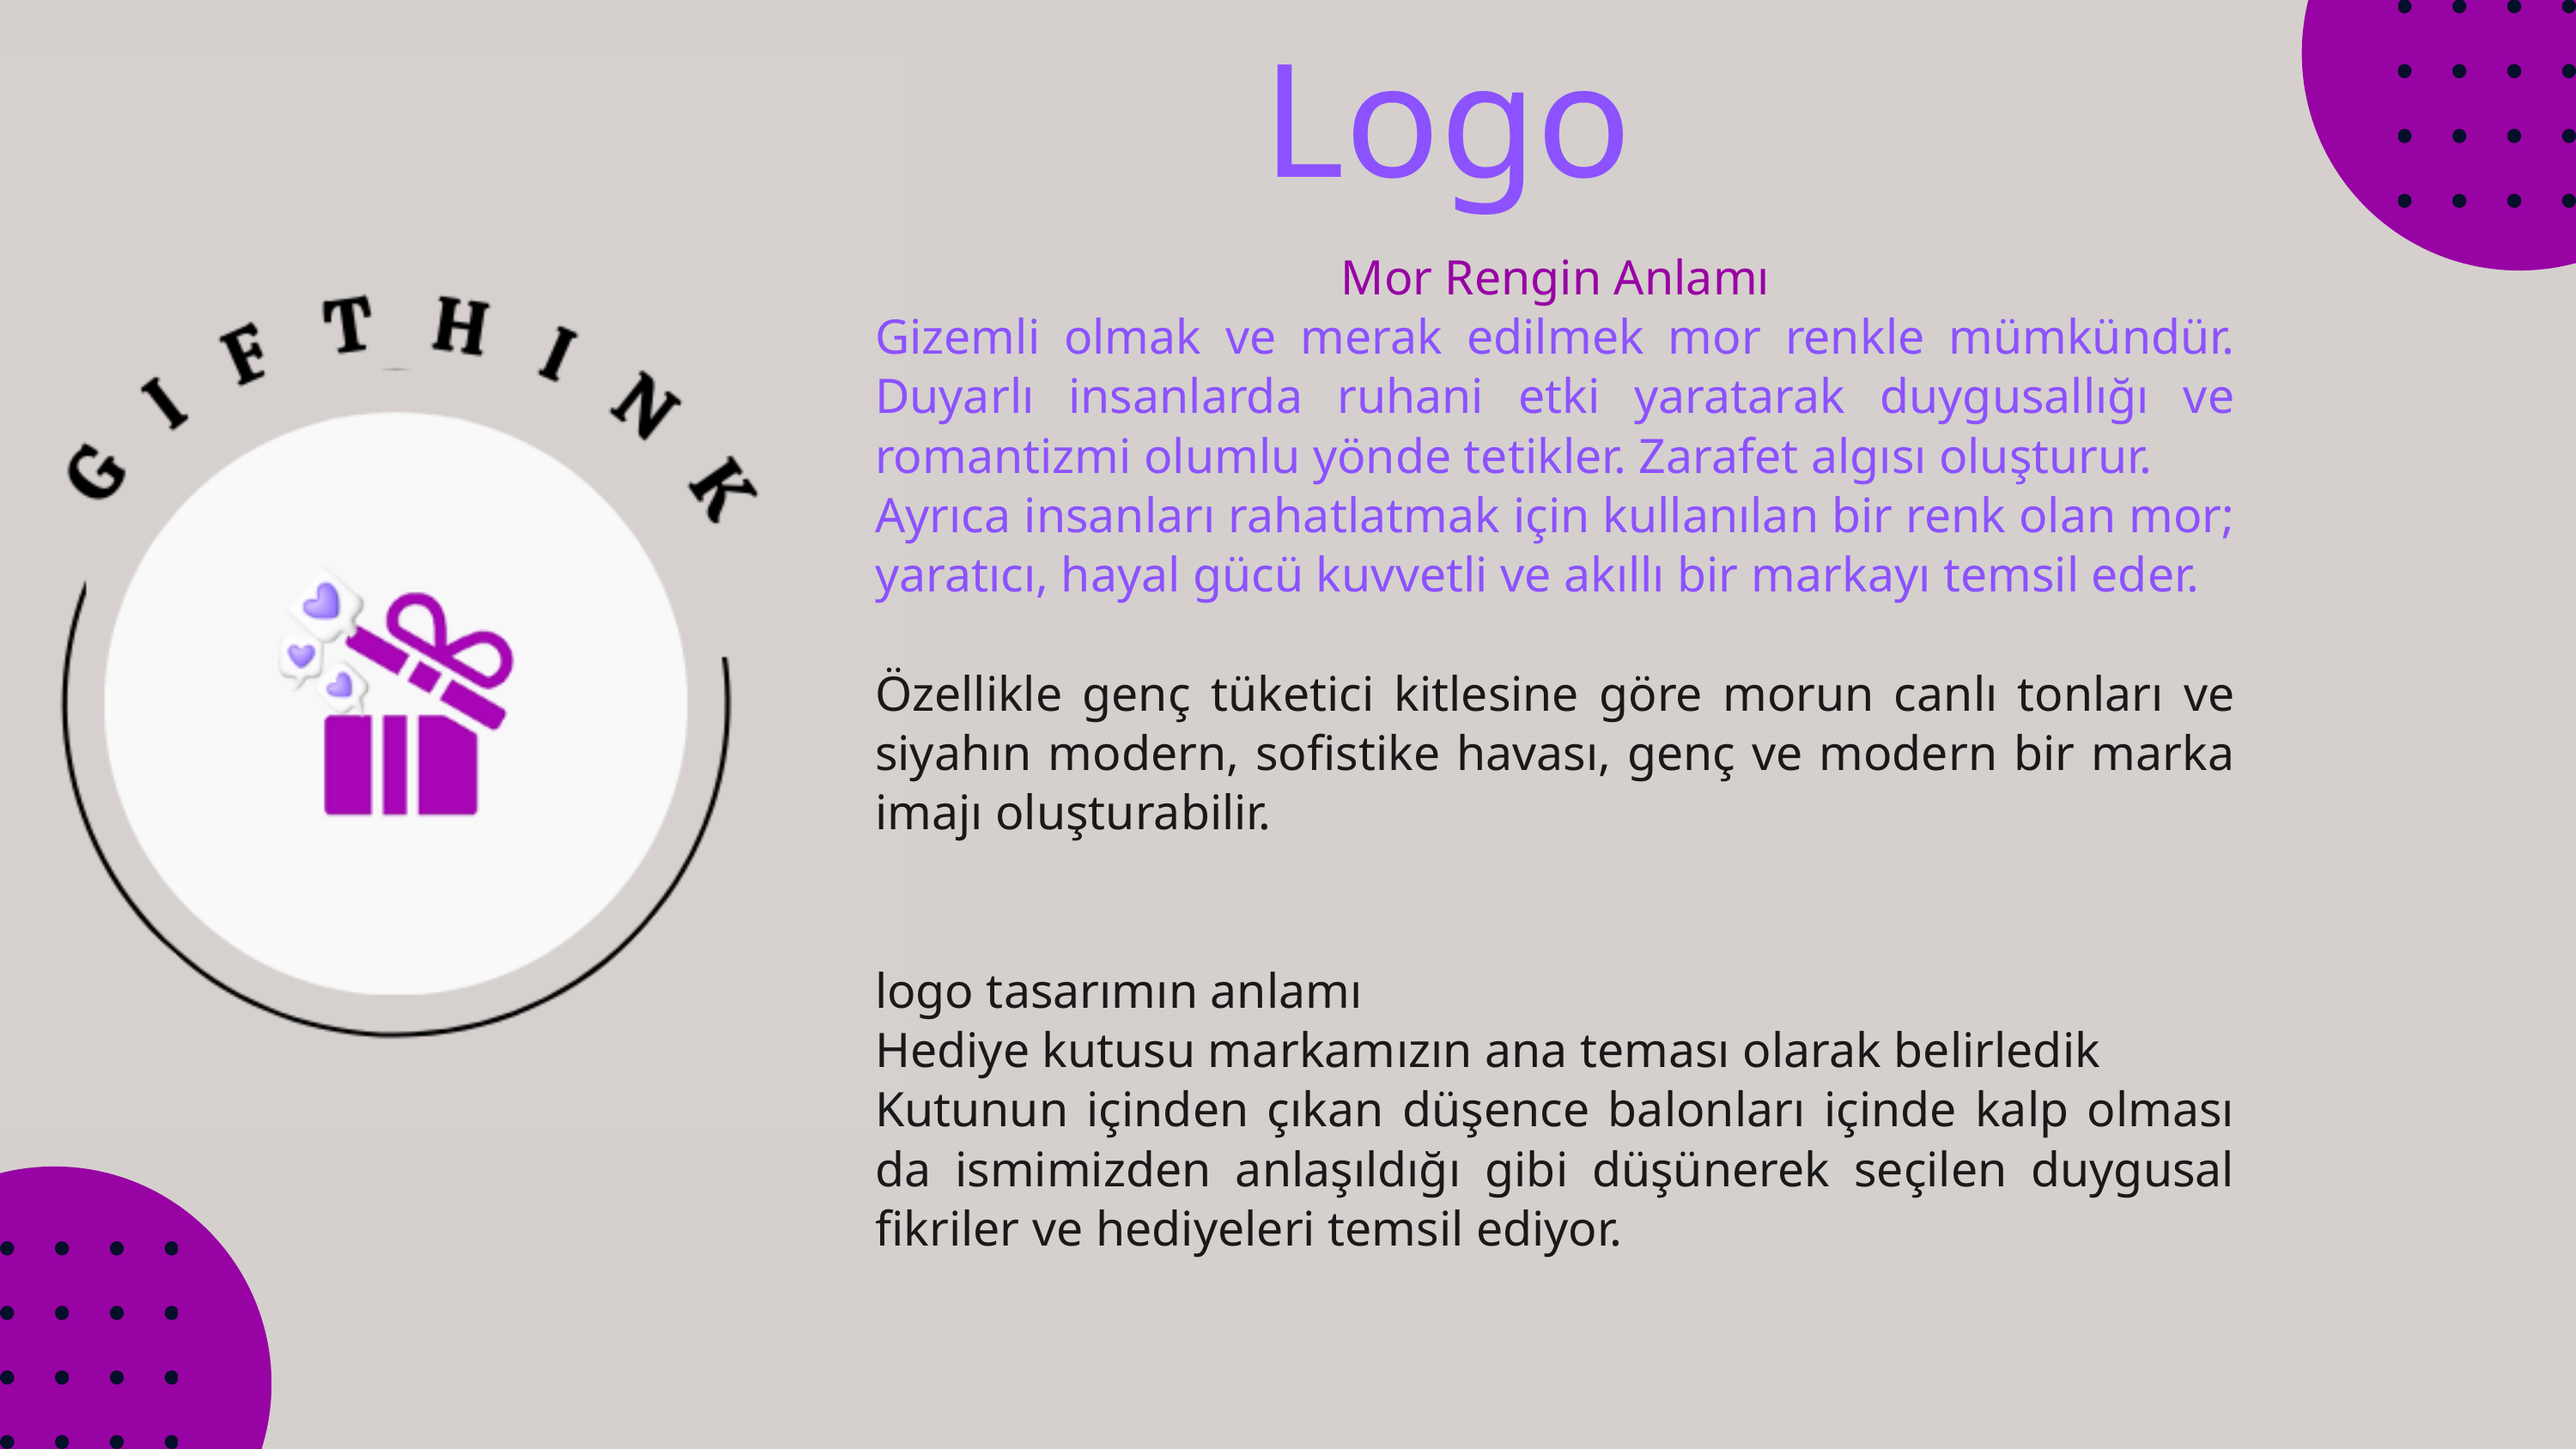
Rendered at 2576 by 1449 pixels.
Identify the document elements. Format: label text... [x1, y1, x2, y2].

text_box Mor Rengin Anlamı Gizemli olmak ve merak edilmek mor renkle mümkündür. Duyarlı insanlarda ruhani etki yaratarak duygusallığı ve romantizmi olumlu yönde tetikler. Zarafet algısı oluşturur. Ayrıca insanları rahatlatmak için kullanılan bir renk olan mor; yaratıcı, hayal gücü kuvvetli ve akıllı bir markayı temsil eder. Özellikle genç tüketici kitlesine göre morun canlı tonları ve siyahın modern, sofistike havası, genç ve modern bir marka imajı oluşturabilir. logo tasarımın anlamı Hediye kutusu markamızın ana teması olarak belirledik Kutunun içinden çıkan düşence balonları içinde kalp olması da ismimizden anlaşıldığı gibi düşünerek seçilen duygusal fikriler ve hediyeleri temsil ediyor. [875, 185, 2237, 1256]
text_box Logo [846, 11, 2091, 209]
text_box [0, 1166, 272, 1449]
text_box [2301, 0, 2576, 271]
text_box [0, 52, 875, 1134]
